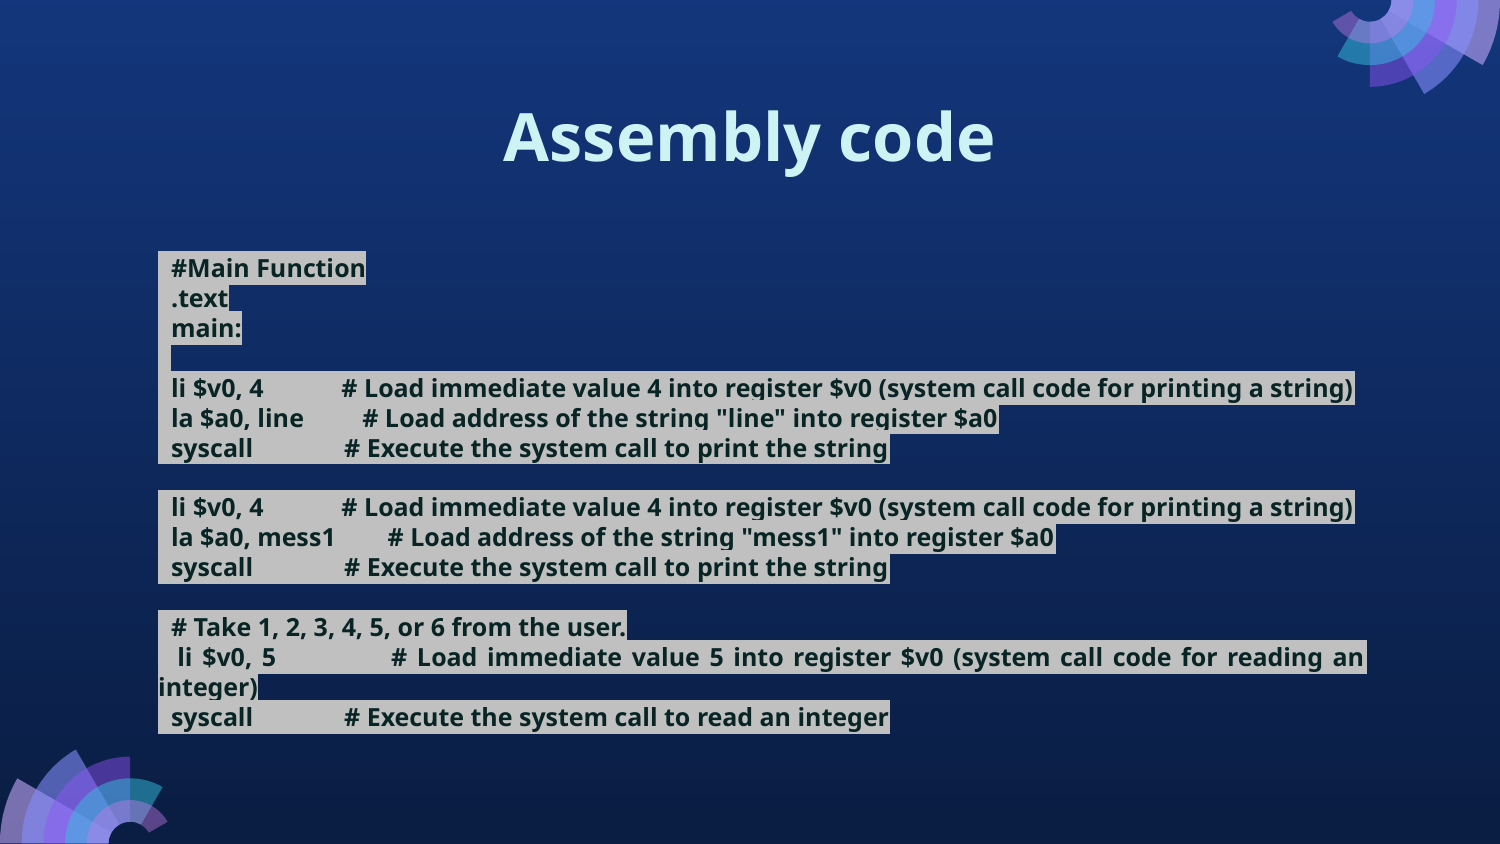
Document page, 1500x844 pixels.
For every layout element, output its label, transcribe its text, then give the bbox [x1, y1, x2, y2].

list #Main Function .text main: li $v0, 4 # Load immediate value 4 into register $v0 (system call code for printing a string) la $a0, line # Load address of the string "line" into register $a0 syscall # Execute the system call to print the string li $v0, 4 # Load immediate value 4 into register $v0 (system call code for printing a string) la $a0, mess1 # Load address of the string "mess1" into register $a0 syscall # Execute the system call to print the string # Take 1, 2, 3, 4, 5, or 6 from the user. li $v0, 5 # Load immediate value 5 into register $v0 (system call code for reading an integer) syscall # Execute the system call to read an integer [118, 237, 1382, 693]
title Assembly code [118, 88, 1382, 184]
